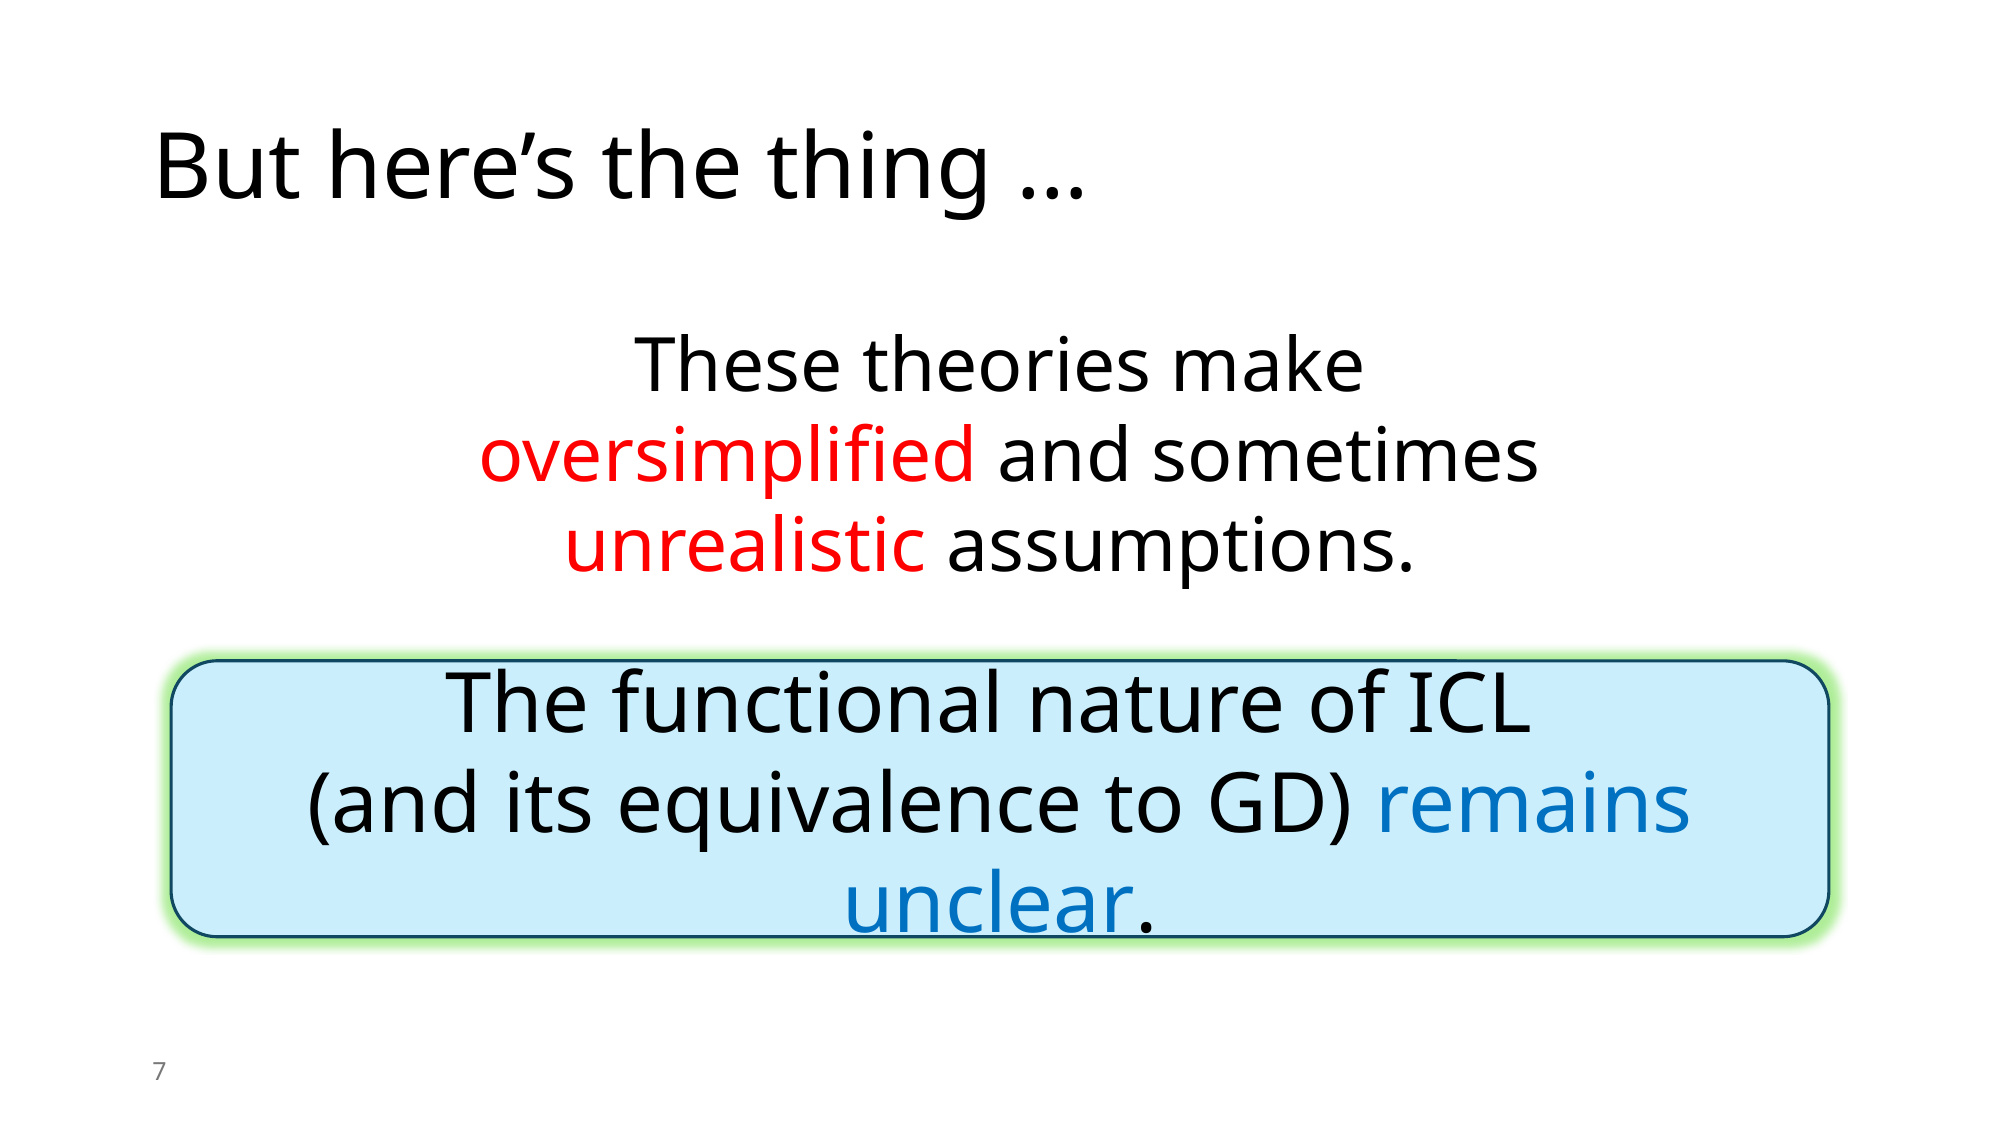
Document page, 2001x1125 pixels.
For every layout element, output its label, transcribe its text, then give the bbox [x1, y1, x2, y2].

text_box 7 [137, 1042, 588, 1103]
title But here’s the thing … [137, 59, 1863, 278]
text_box The functional nature of ICL (and its equivalence to GD) remains unclear. [169, 659, 1831, 939]
text_box These theories make oversimplified and sometimes unrealistic assumptions. [361, 308, 1639, 594]
